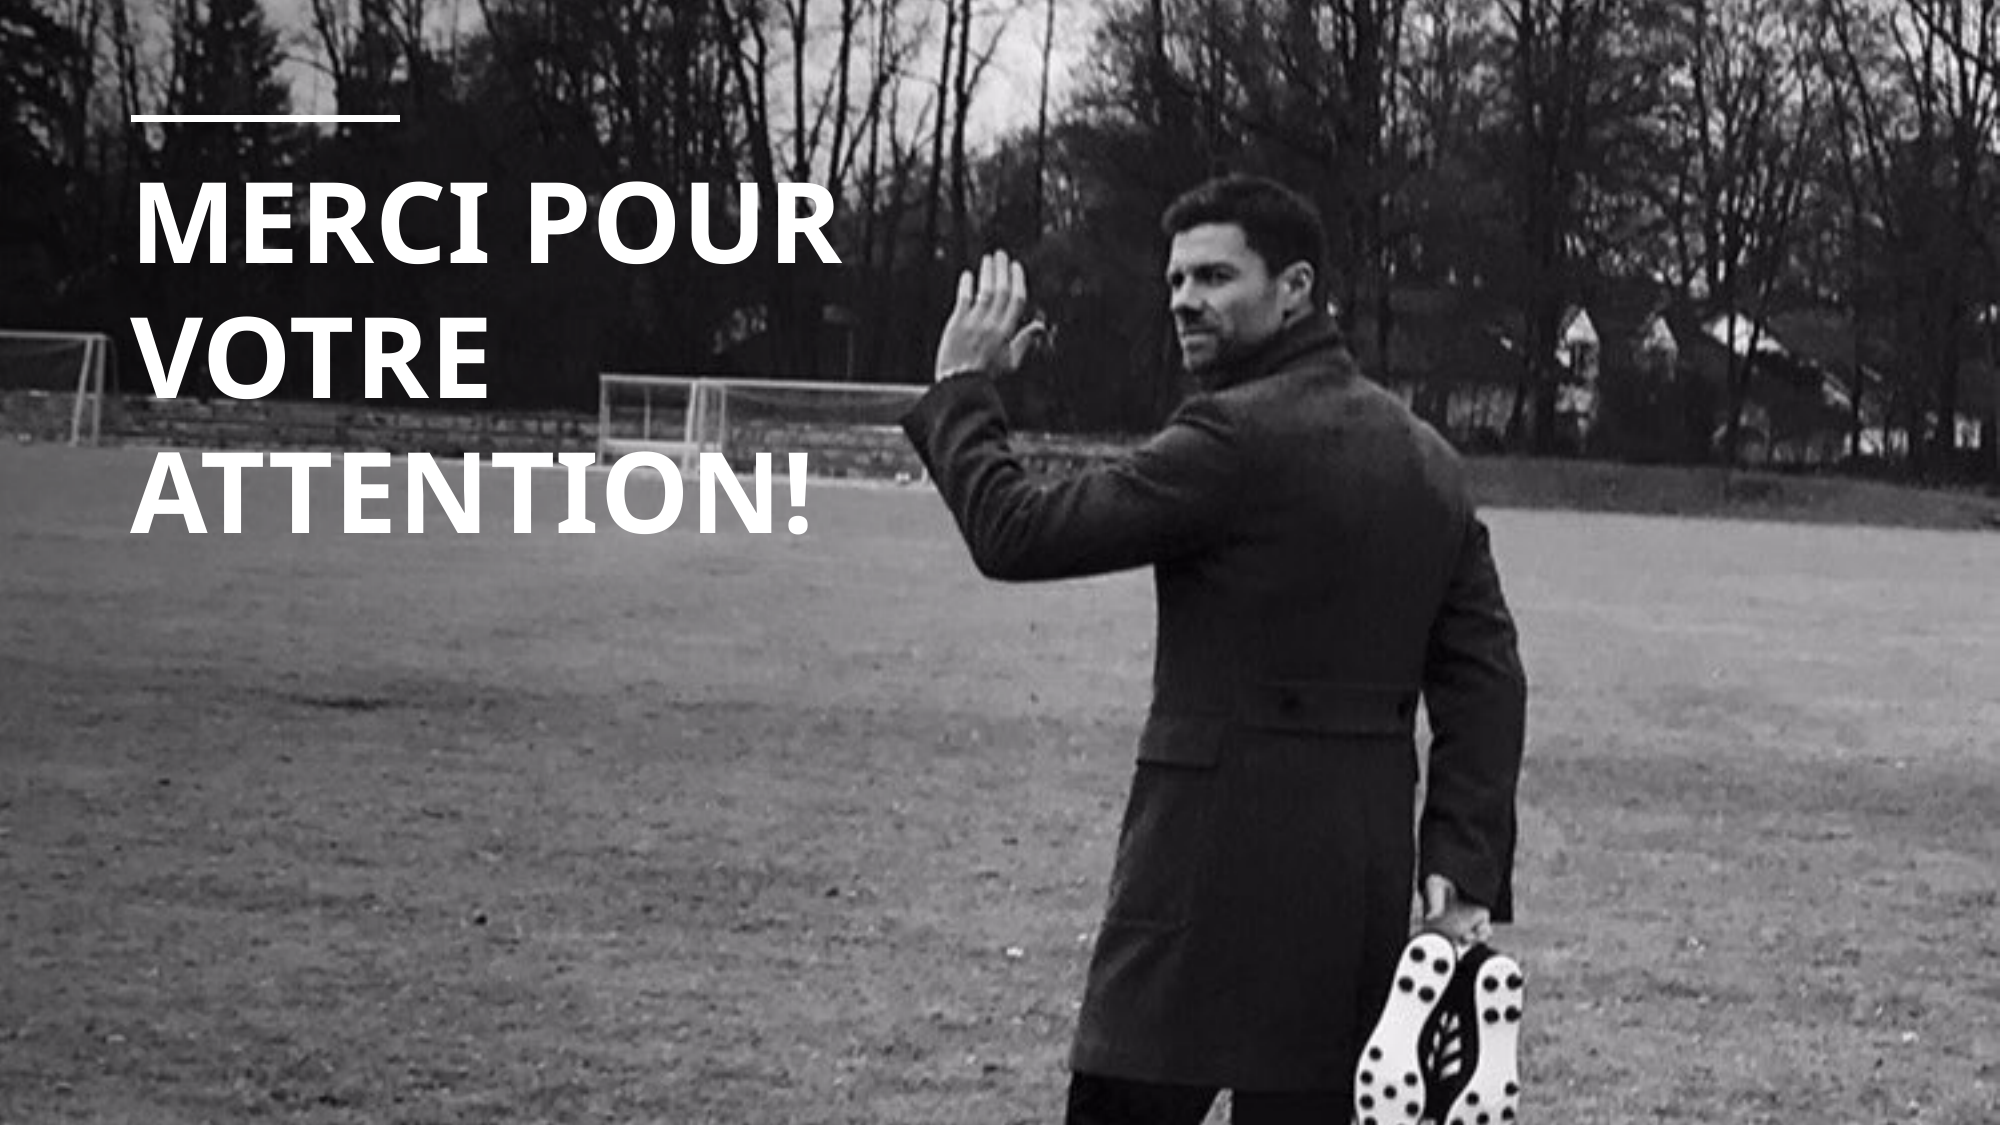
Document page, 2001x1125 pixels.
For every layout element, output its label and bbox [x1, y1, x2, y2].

list [0, 0, 2000, 1125]
